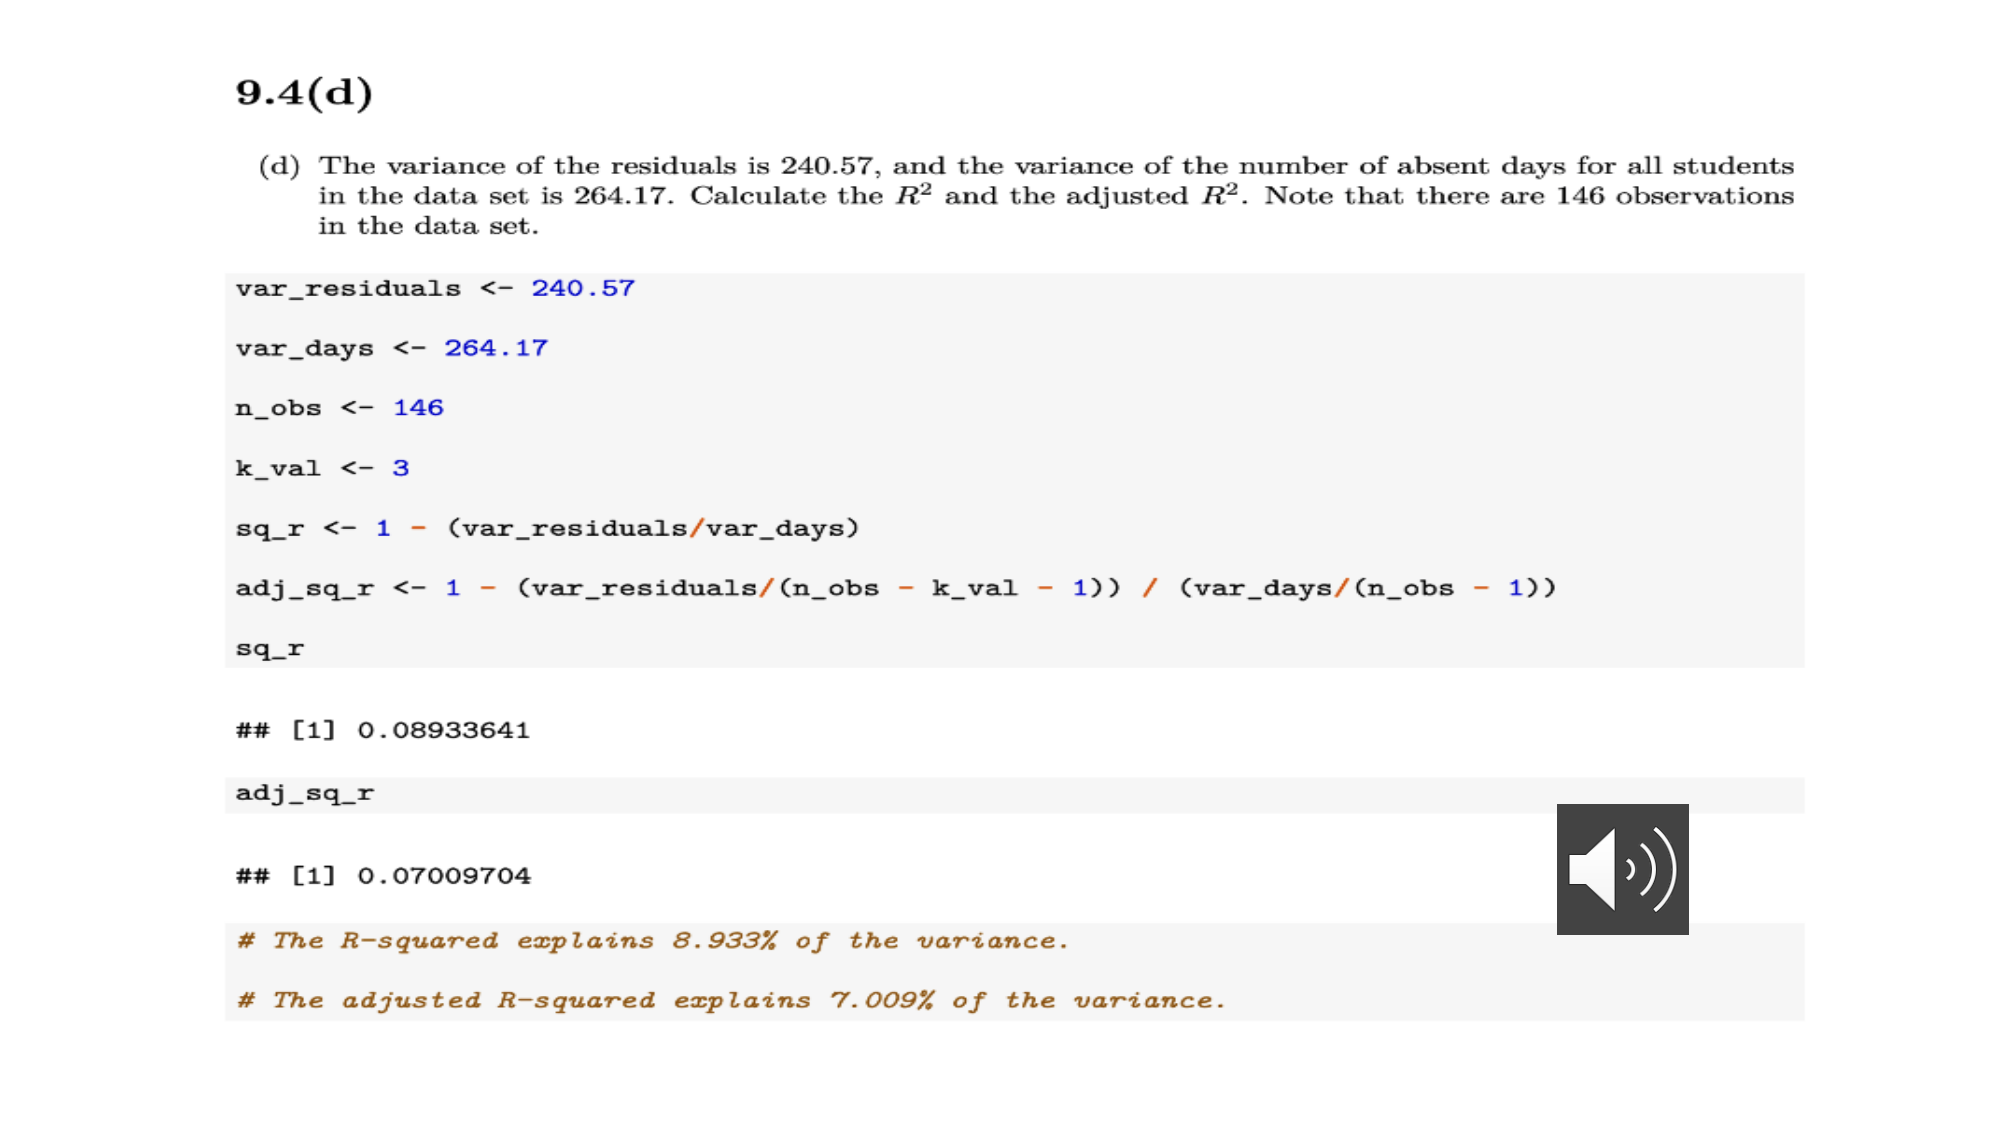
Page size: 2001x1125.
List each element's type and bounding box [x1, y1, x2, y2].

picture [1556, 802, 1690, 936]
list [192, 63, 1878, 1061]
